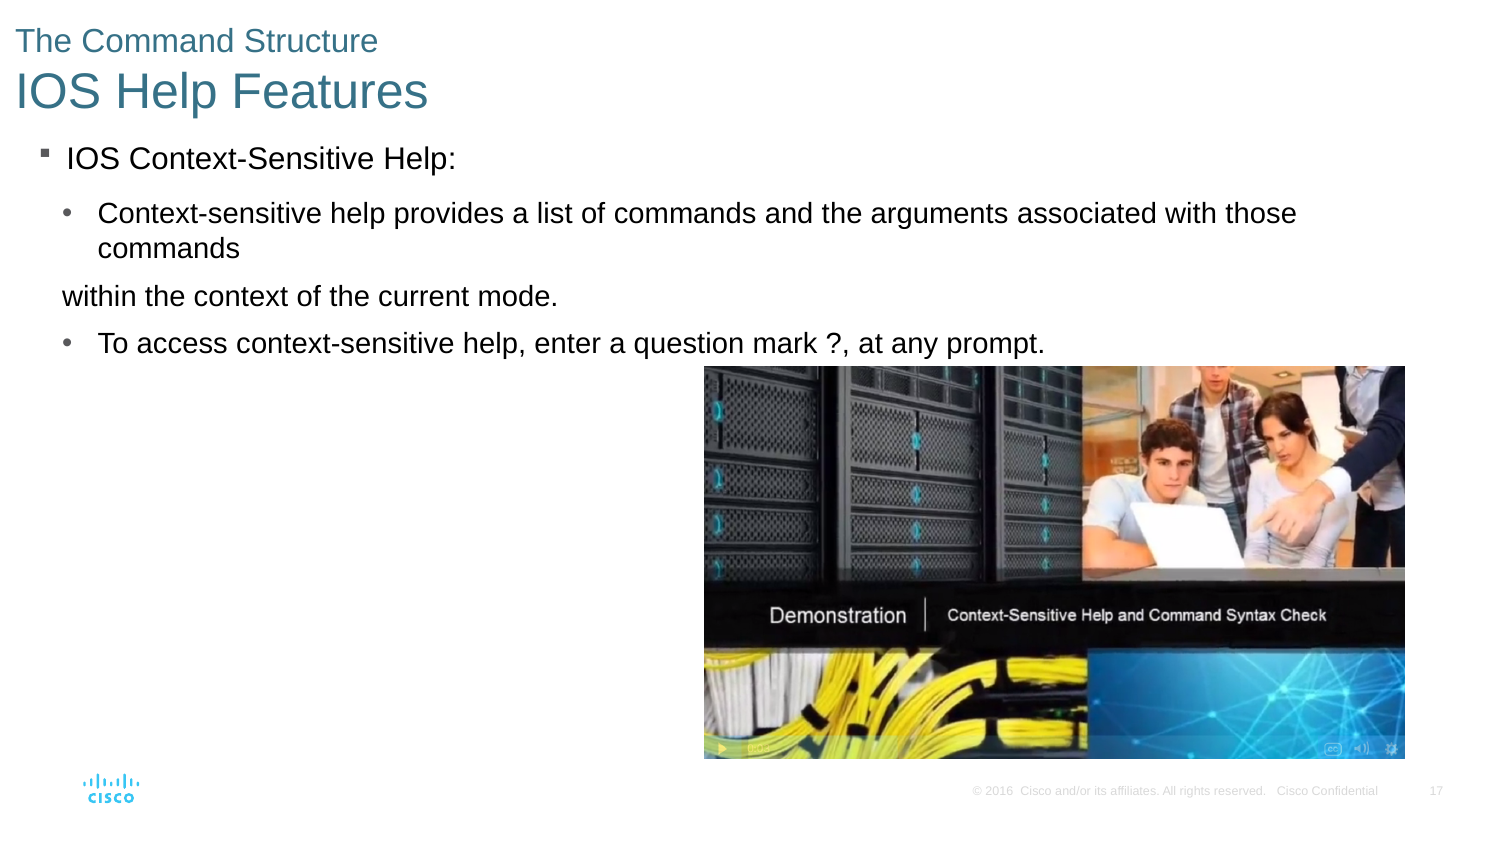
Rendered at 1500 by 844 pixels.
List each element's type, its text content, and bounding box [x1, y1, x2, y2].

picture [704, 366, 1406, 759]
title The Command Structure IOS Help Features [0, 6, 1500, 131]
list IOS Context-Sensitive Help: Context-sensitive help provides a list of commands and the arguments associated with those commands within the context of the current mode. To access context-sensitive help, enter a question mark ?, at any prompt. [23, 131, 1476, 813]
